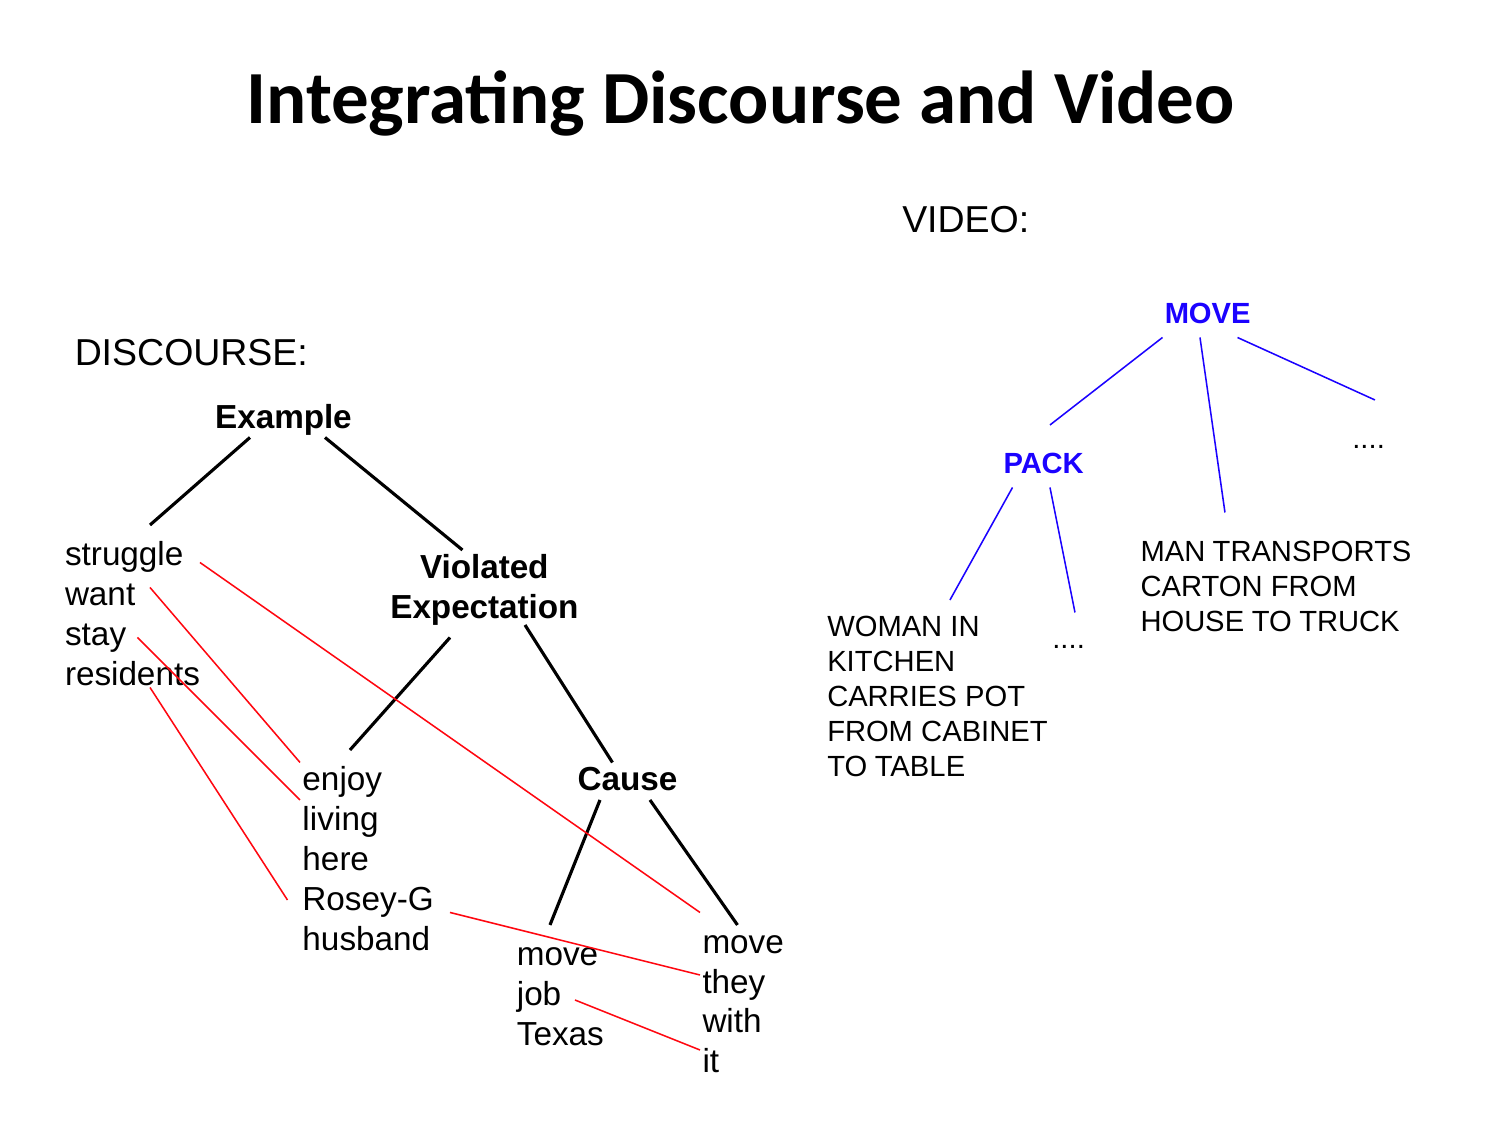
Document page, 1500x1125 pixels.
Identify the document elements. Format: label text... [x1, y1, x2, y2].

text_box VIDEO: [887, 187, 1045, 248]
text_box Violated Expectation [375, 537, 594, 633]
text_box Example [200, 387, 367, 443]
title Integrating Discourse and Video [112, 0, 1388, 188]
text_box MOVE [1150, 287, 1266, 338]
text_box move they with it [687, 912, 799, 1087]
text_box struggle want stay residents [50, 524, 216, 700]
text_box MAN TRANSPORTS CARTON FROM HOUSE TO TRUCK [1125, 524, 1427, 645]
text_box WOMAN IN KITCHEN CARRIES POT FROM CABINET TO TABLE [812, 599, 1063, 790]
text_box Cause [562, 749, 693, 805]
text_box move job Texas [502, 924, 620, 1060]
text_box DISCOURSE: [60, 320, 324, 380]
text_box .... [1037, 612, 1100, 663]
text_box enjoy living here Rosey-G husband [287, 749, 449, 965]
text_box .... [1337, 412, 1400, 463]
text_box PACK [988, 437, 1099, 488]
